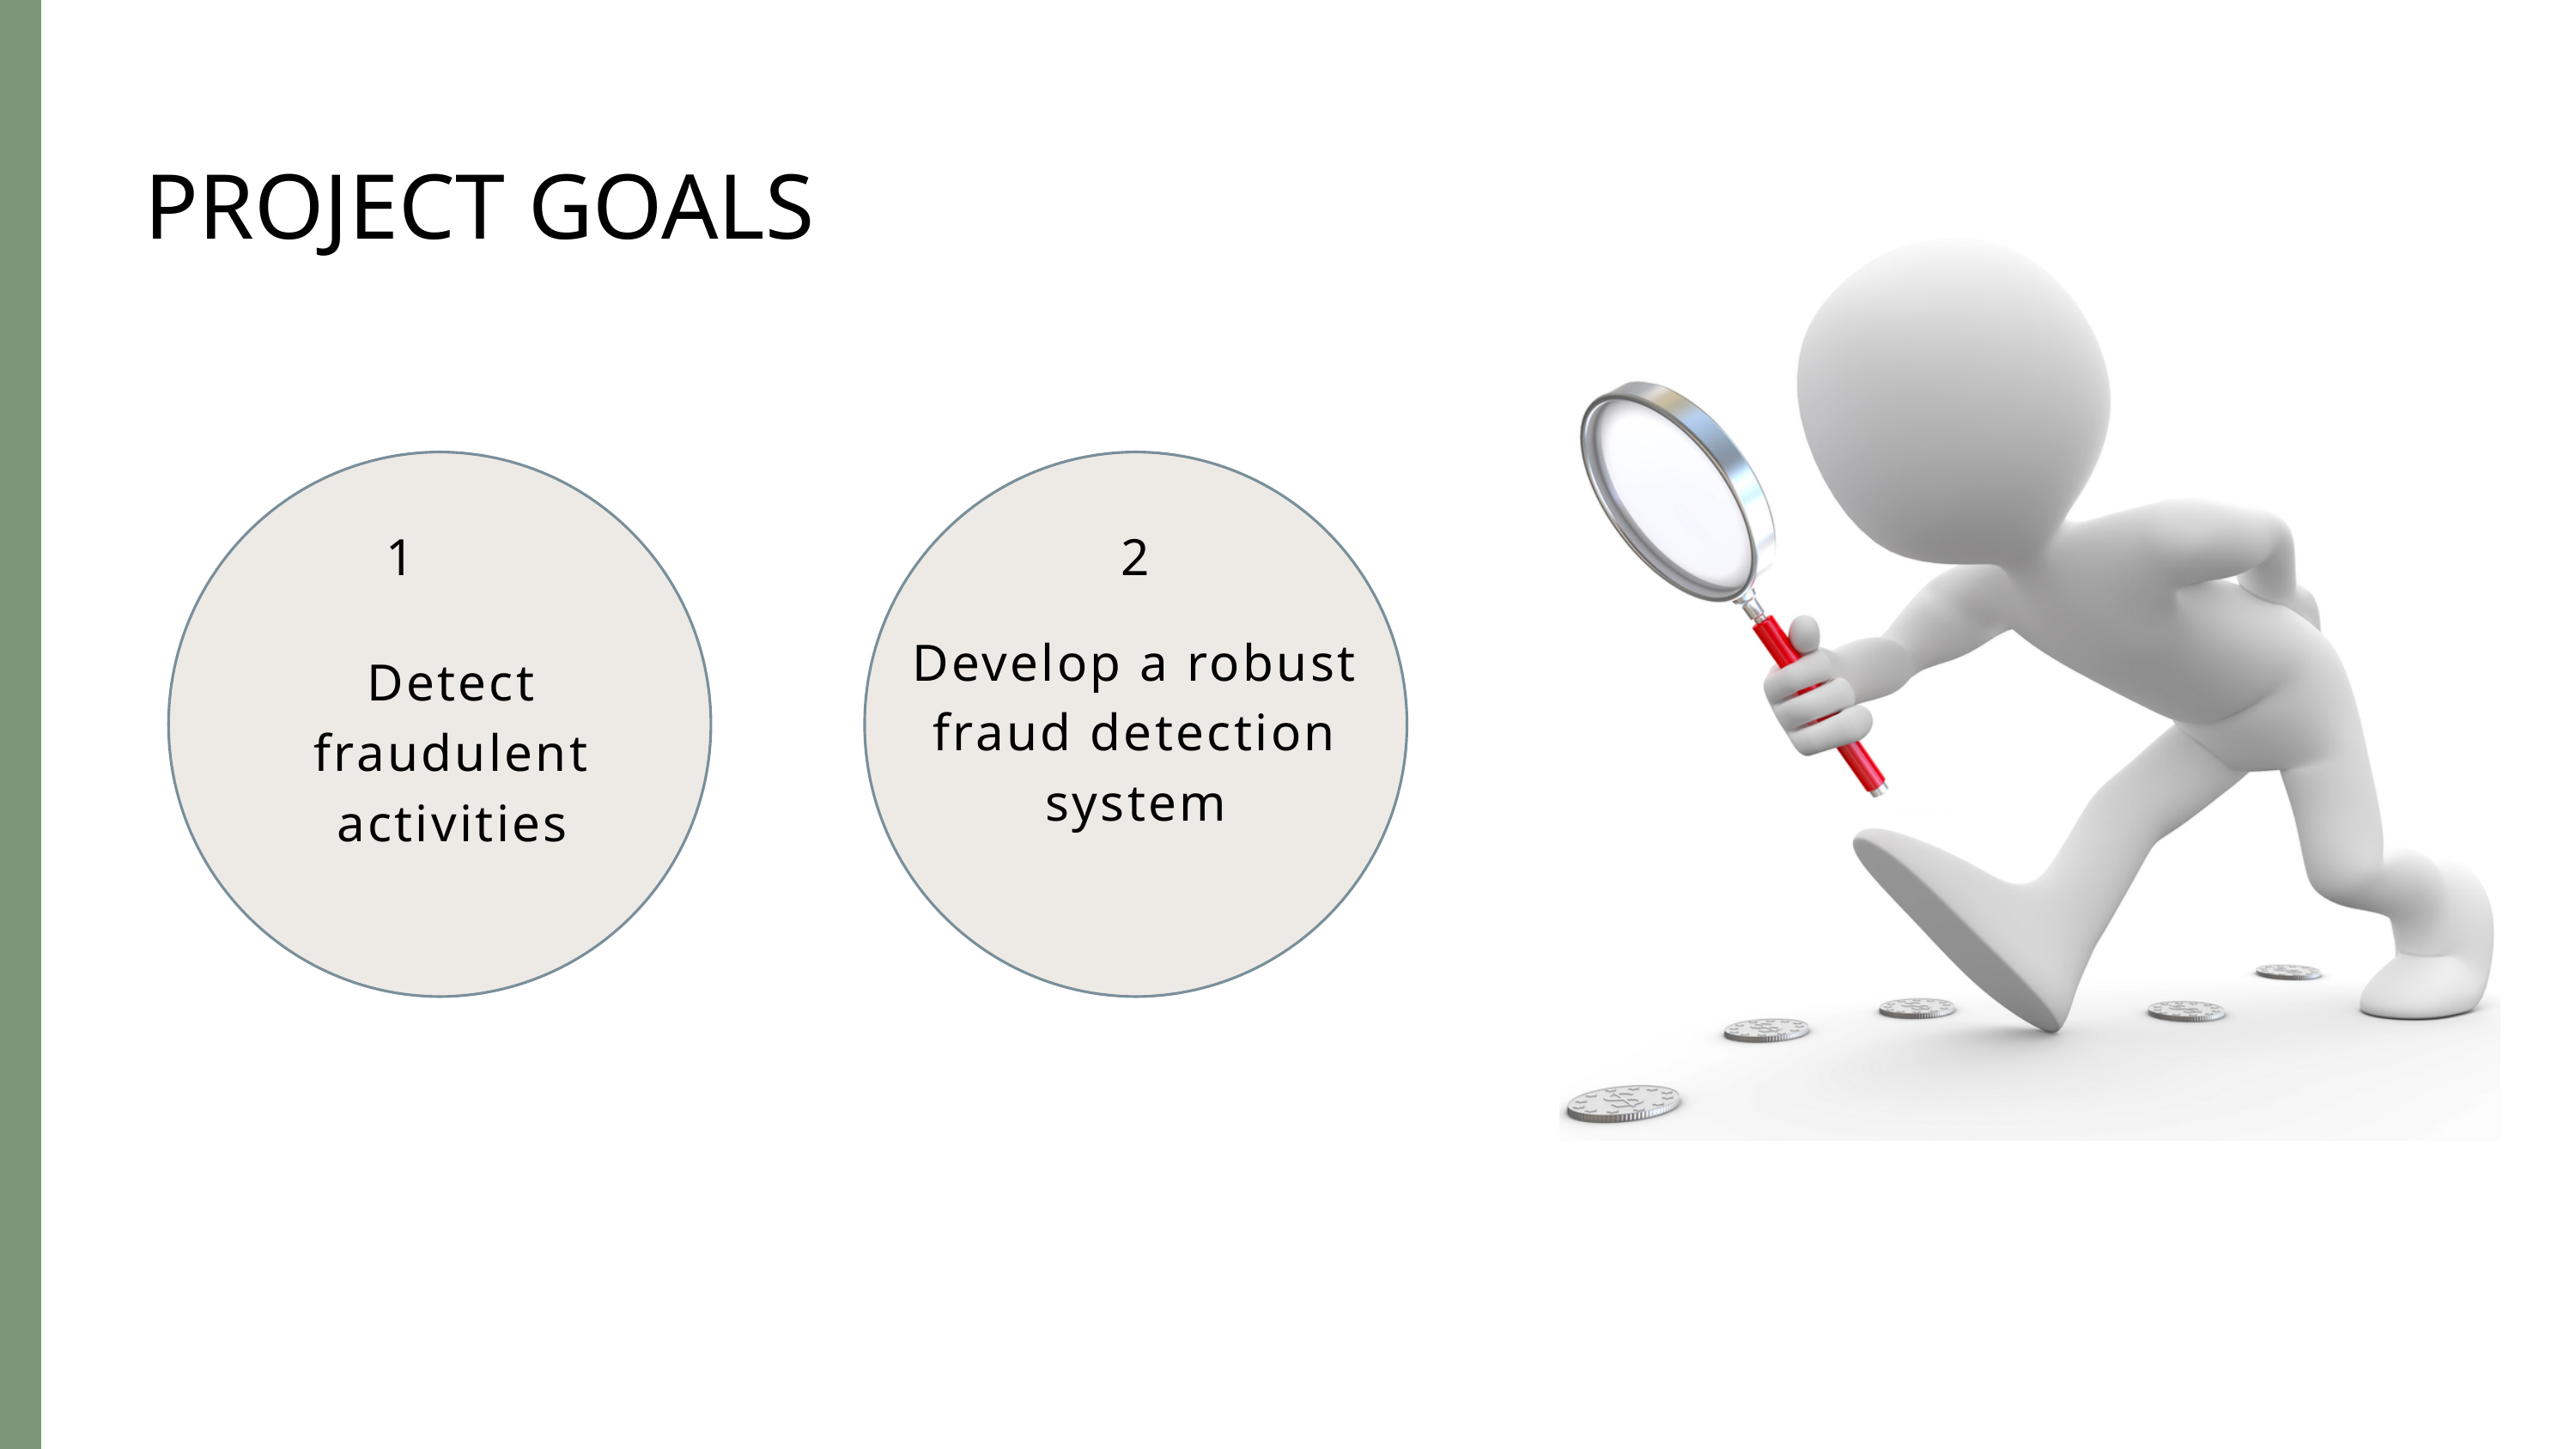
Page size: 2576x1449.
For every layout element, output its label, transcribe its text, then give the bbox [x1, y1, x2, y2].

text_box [0, 0, 42, 1449]
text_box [863, 452, 1409, 997]
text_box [167, 452, 713, 997]
text_box PROJECT GOALS [144, 131, 1279, 257]
text_box [1559, 196, 2501, 1141]
